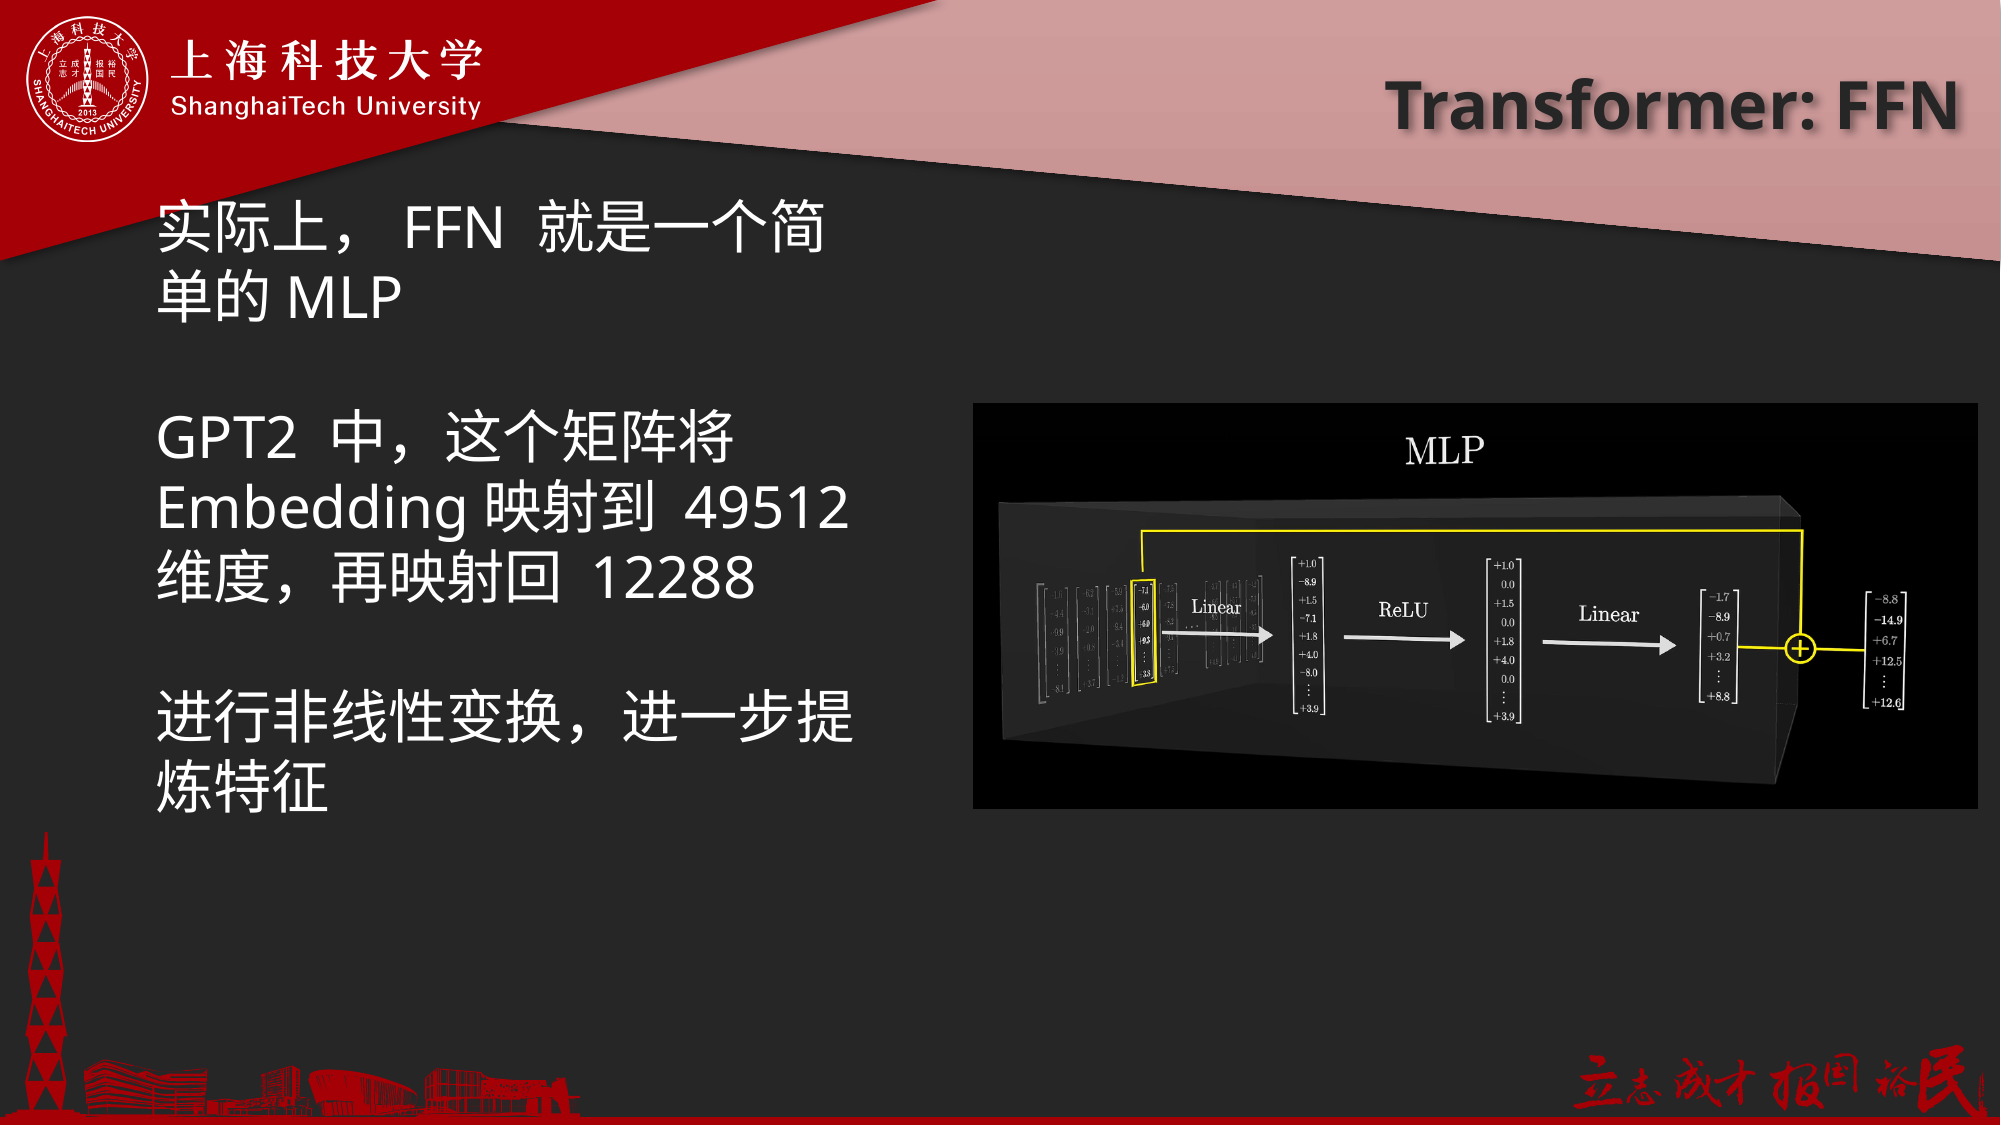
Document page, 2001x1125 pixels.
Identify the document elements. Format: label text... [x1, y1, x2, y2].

text_box 实际上，FFN 就是一个简单的MLP GPT2 中，这个矩阵将 Embedding映射到 49512 维度，再映射回 12288 进行非线性变换，进一步提炼特征 [140, 182, 893, 956]
title Transformer: FFN [252, 0, 1978, 217]
picture [973, 403, 1978, 809]
